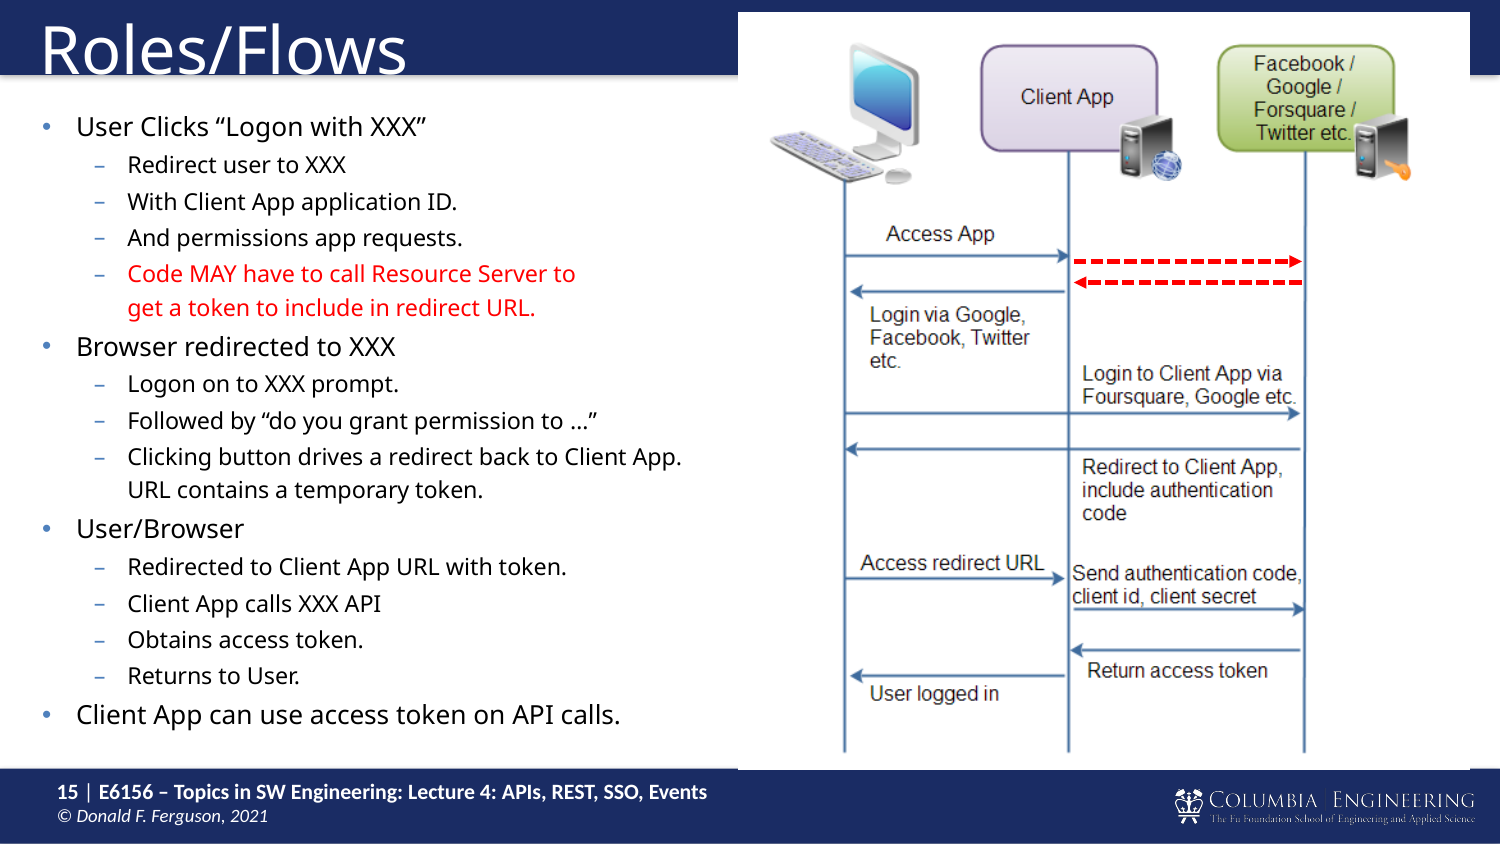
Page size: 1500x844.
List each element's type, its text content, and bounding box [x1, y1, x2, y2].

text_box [738, 12, 1471, 771]
text_box User Clicks “Logon with XXX” Redirect user to XXX With Client App application ID. And permissions app requests. Code MAY have to call Resource Server to get a token to include in redirect URL. Browser redirected to XXX Logon on to XXX prompt. Followed by “do you grant permission to …” Clicking button drives a redirect back to Client App. URL contains a temporary token. User/Browser Redirected to Client App URL with token. Client App calls XXX API Obtains access token. Returns to User. Client App can use access token on API calls. [27, 96, 732, 741]
title Roles/Flows [24, 9, 1463, 63]
